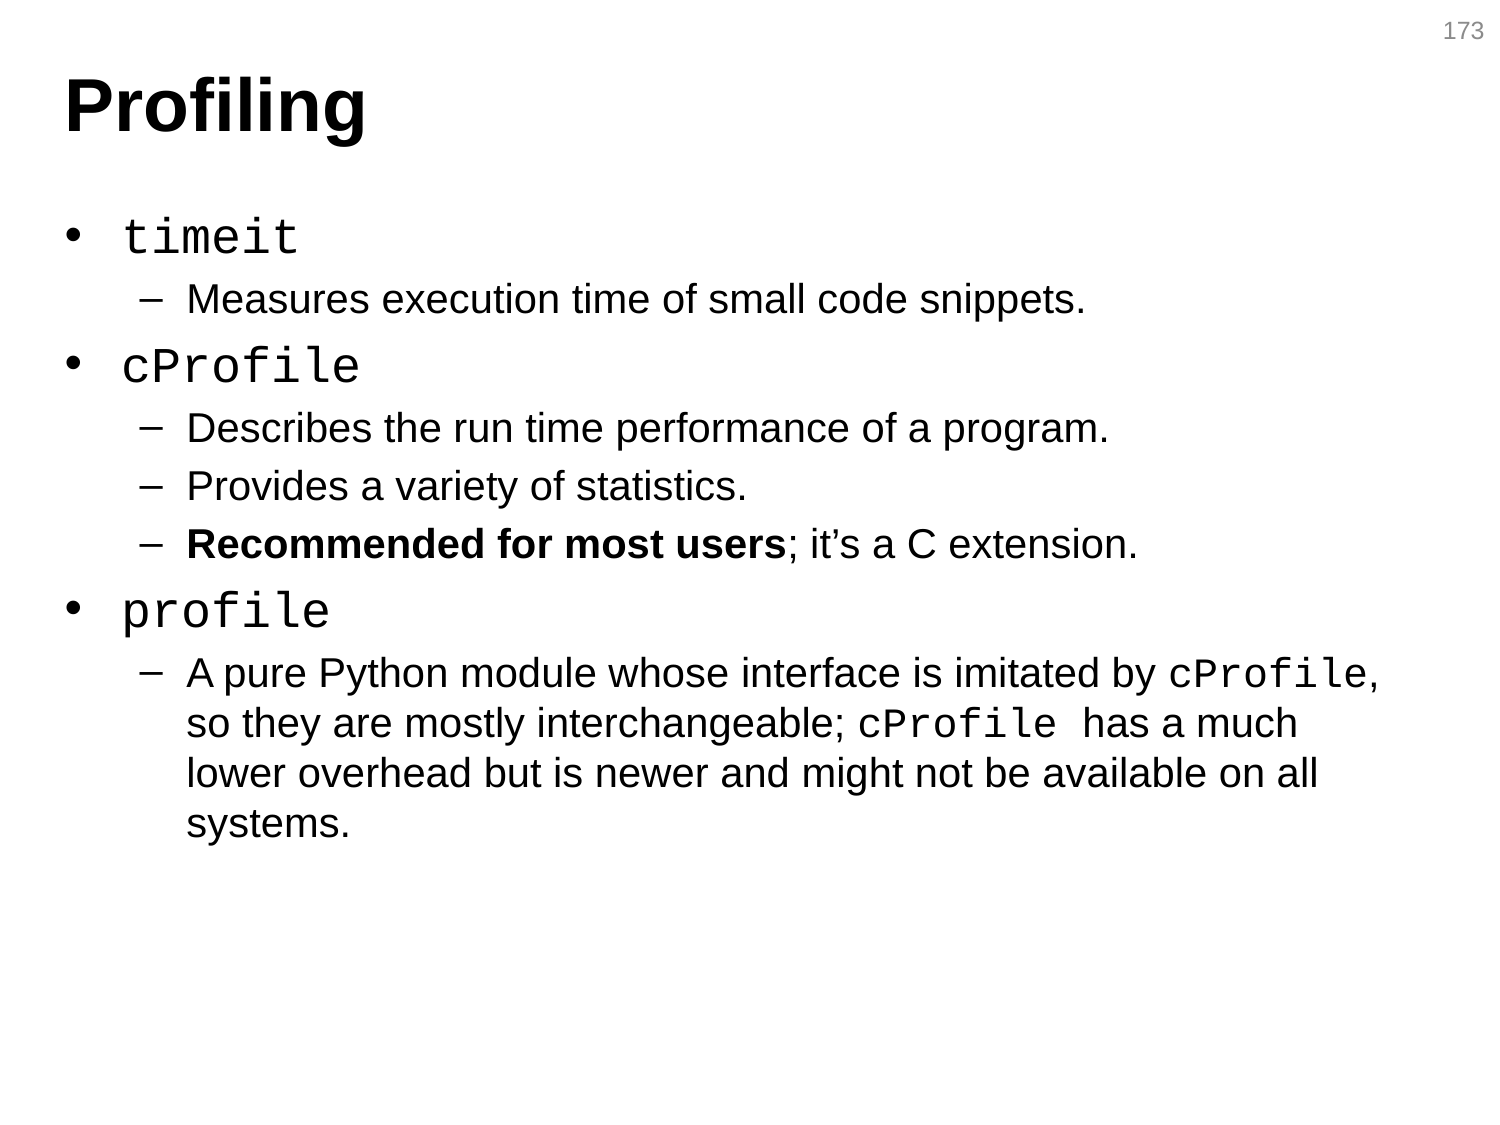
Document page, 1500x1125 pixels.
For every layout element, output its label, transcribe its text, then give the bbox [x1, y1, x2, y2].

title Profiling [49, 7, 1400, 195]
slide_number 173 [1149, 0, 1500, 60]
list timeit Measures execution time of small code snippets. cProfile Describes the run time performance of a program. Provides a variety of statistics. Recommended for most users; it’s a C extension. profile A pure Python module whose interface is imitated by cProfile, so they are mostly interchangeable; cProfile has a much lower overhead but is newer and might not be available on all systems. [49, 196, 1400, 939]
